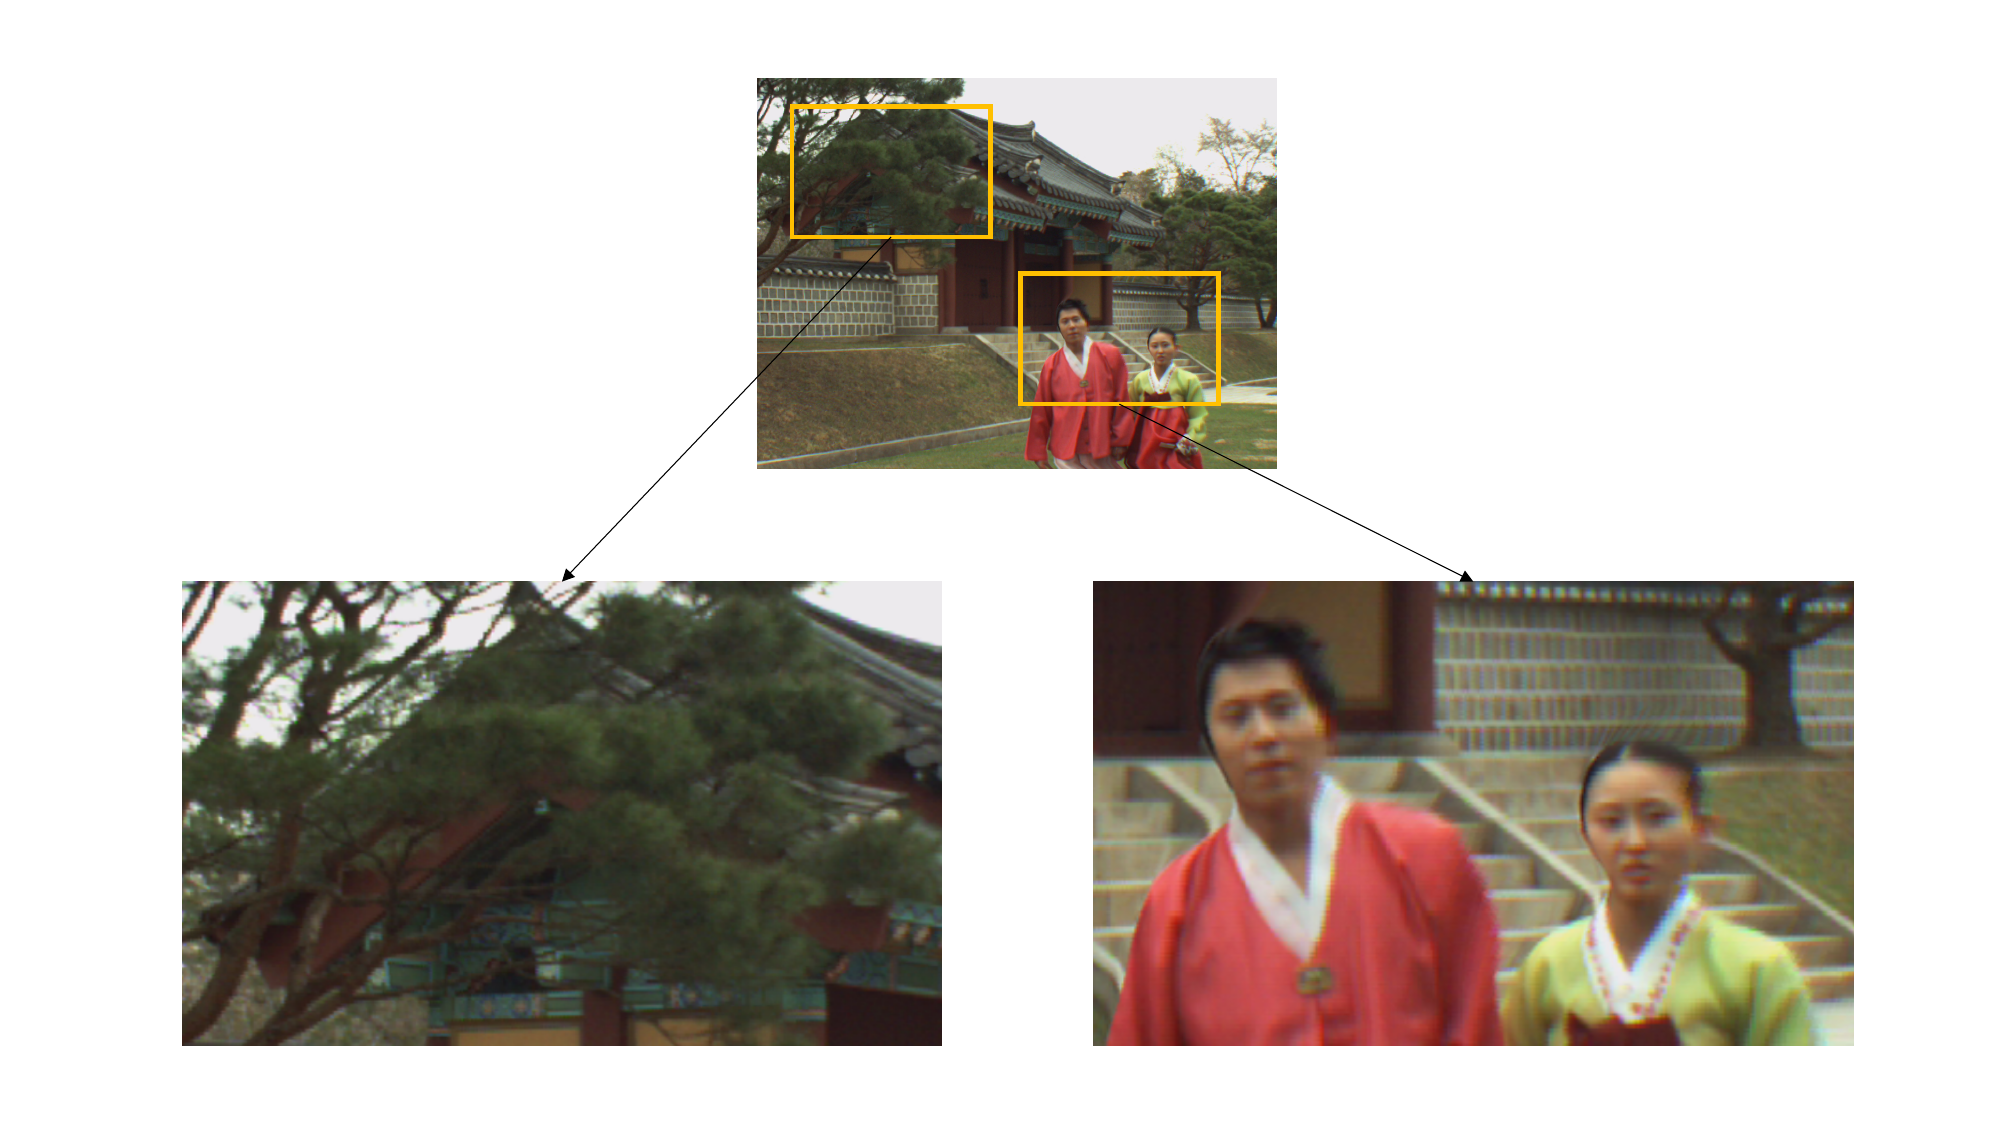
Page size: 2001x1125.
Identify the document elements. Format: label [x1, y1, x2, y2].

picture [1093, 581, 1854, 1046]
text_box [561, 237, 892, 582]
picture [182, 581, 942, 1046]
picture [757, 78, 1277, 469]
text_box [1119, 404, 1474, 582]
